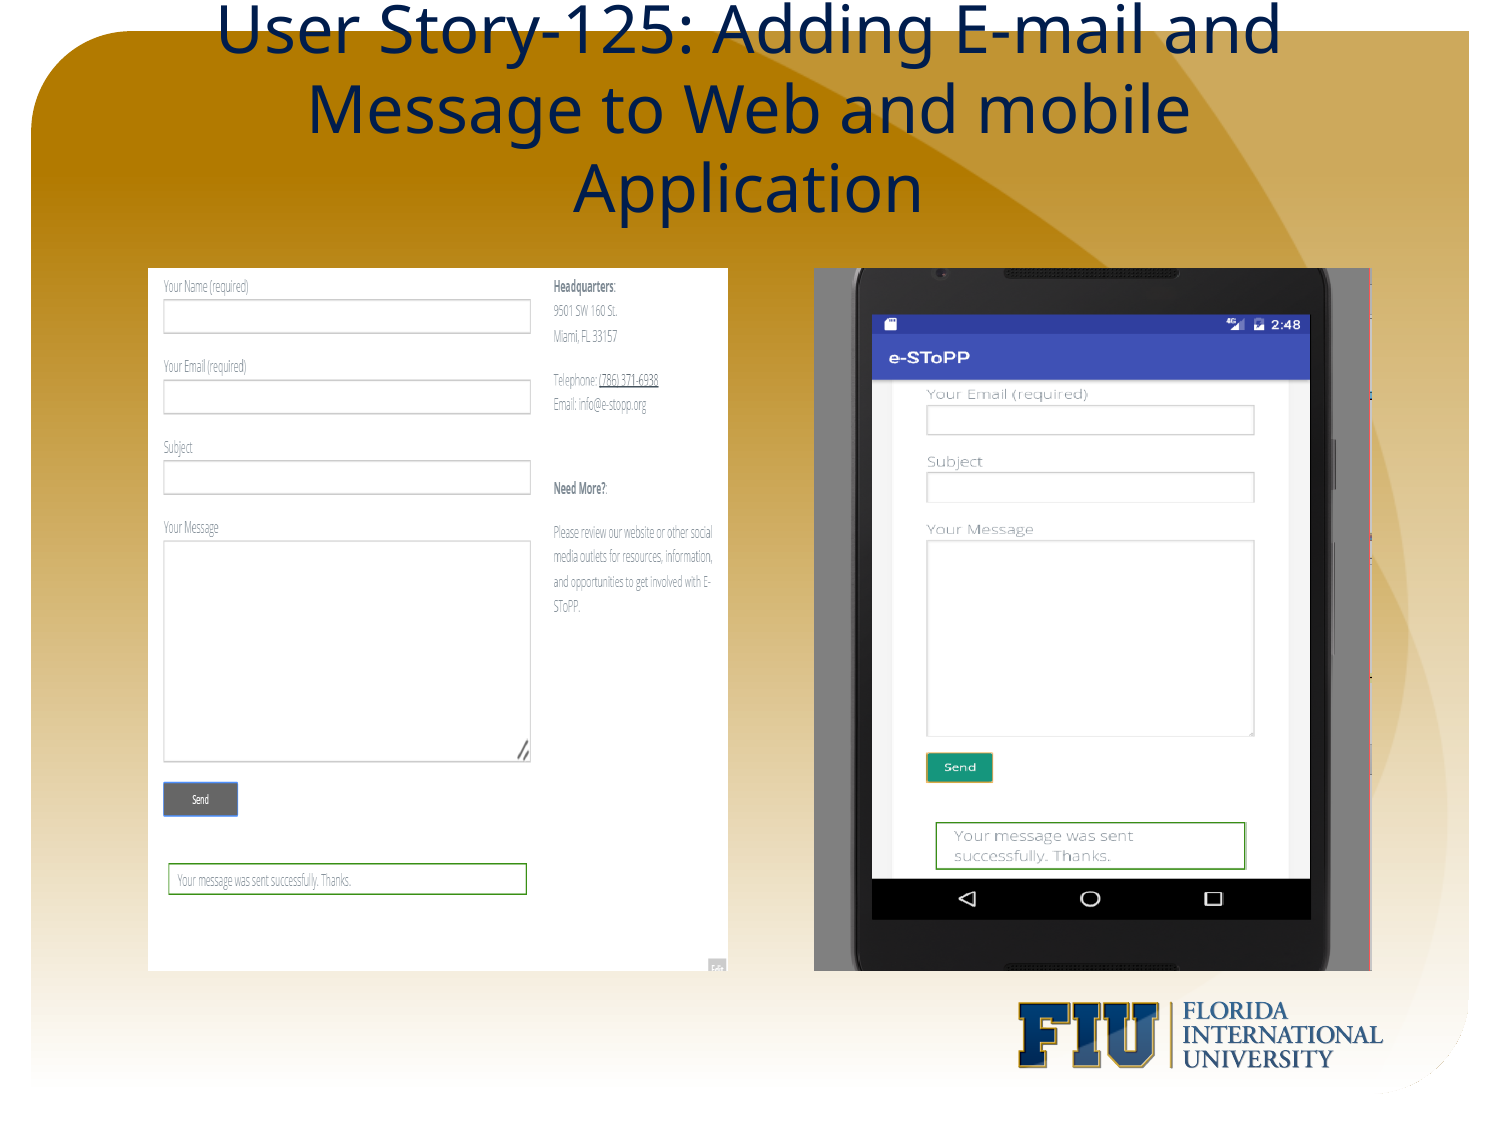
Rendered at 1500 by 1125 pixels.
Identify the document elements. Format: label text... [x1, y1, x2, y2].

title User Story-125: Adding E-mail and Message to Web and mobile Application [127, 62, 1372, 234]
picture [24, 30, 1473, 1094]
